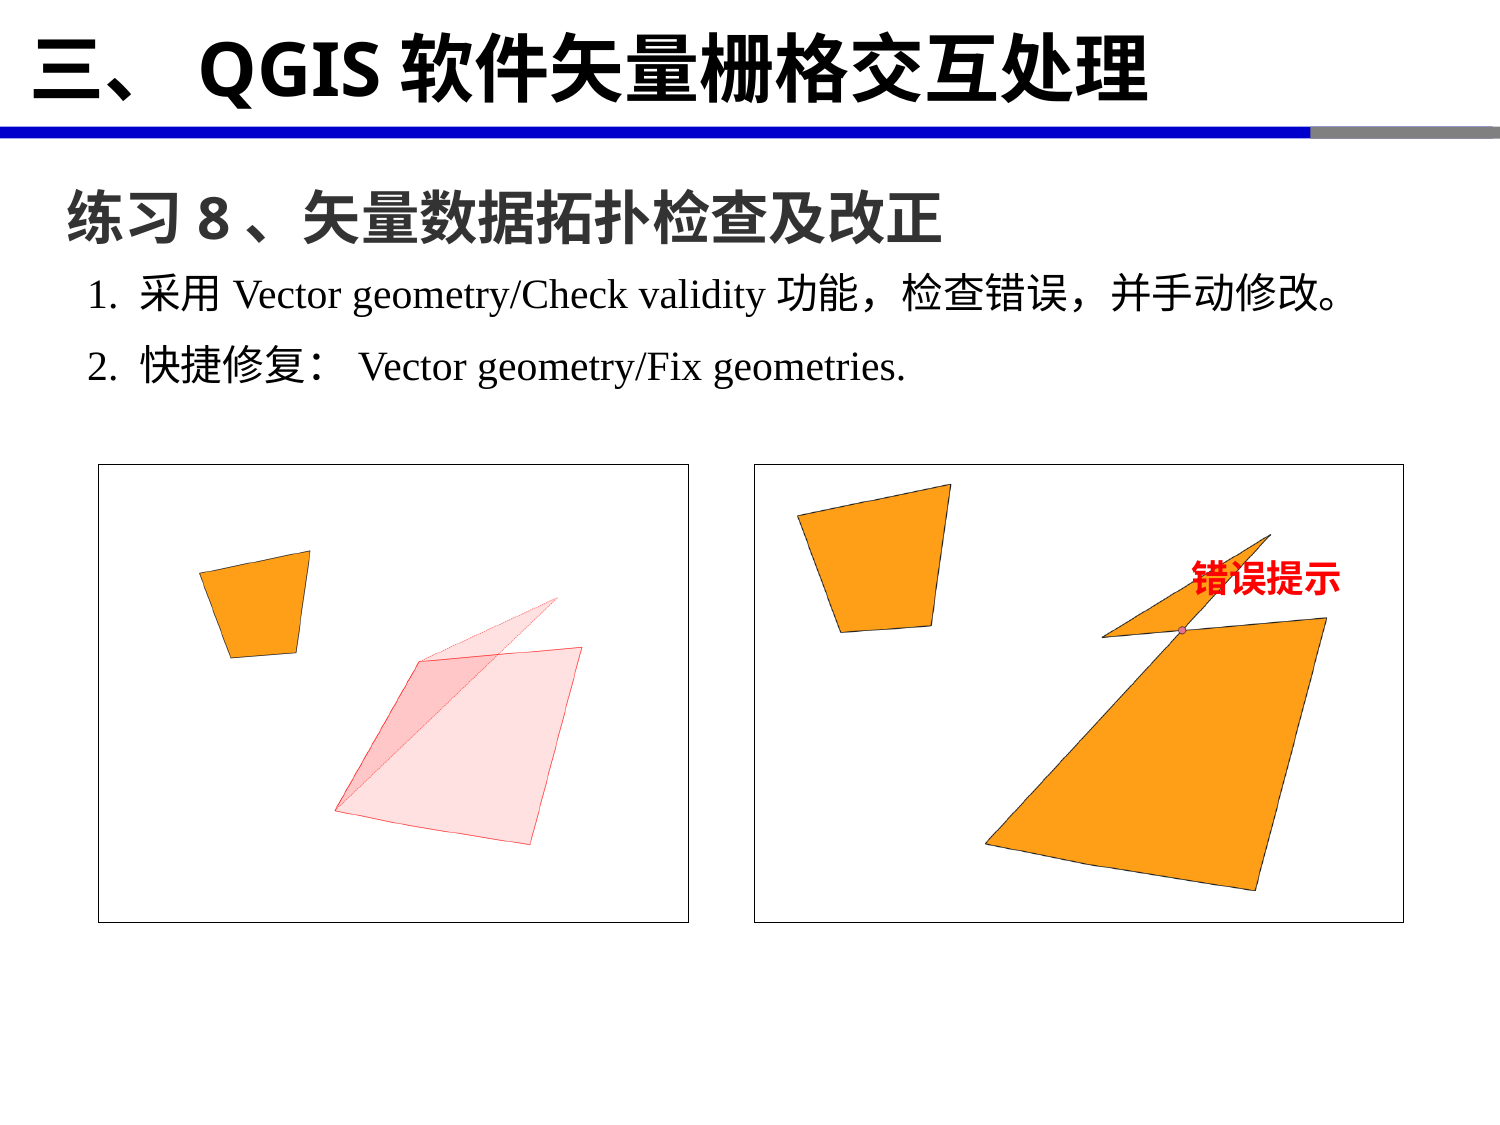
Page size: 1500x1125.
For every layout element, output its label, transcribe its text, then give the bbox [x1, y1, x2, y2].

picture [98, 464, 690, 924]
picture [754, 464, 1404, 924]
text_box 1. 采用Vector geometry/Check validity功能，检查错误，并手动修改。 2. 快捷修复：Vector geometry/Fix geometries. [72, 259, 1437, 396]
title 三、QGIS软件矢量栅格交互处理 [0, 1, 1479, 132]
text_box 练习8、矢量数据拓扑检查及改正 [52, 138, 1448, 259]
